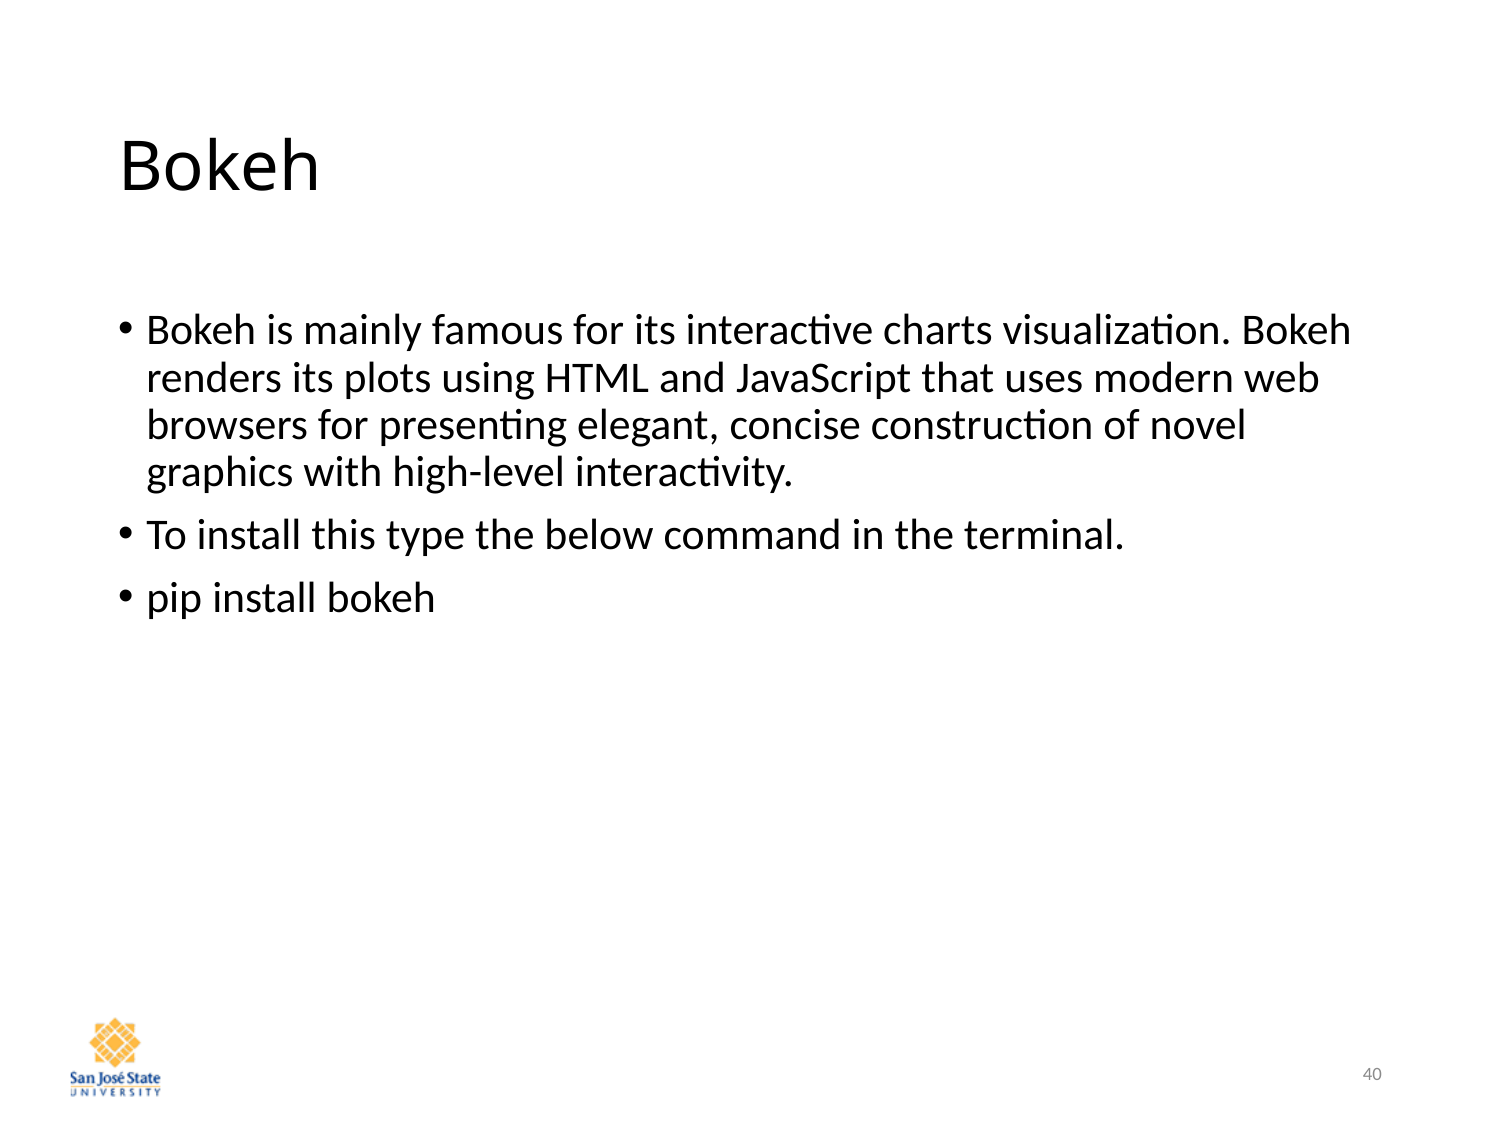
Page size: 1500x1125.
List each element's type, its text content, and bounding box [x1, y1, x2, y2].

title Bokeh [103, 59, 1397, 278]
slide_number 40 [1059, 1042, 1397, 1103]
picture [60, 1012, 166, 1112]
list Bokeh is mainly famous for its interactive charts visualization. Bokeh renders its plots using HTML and JavaScript that uses modern web browsers for presenting elegant, concise construction of novel graphics with high-level interactivity. To install this type the below command in the terminal. pip install bokeh [103, 299, 1397, 1014]
